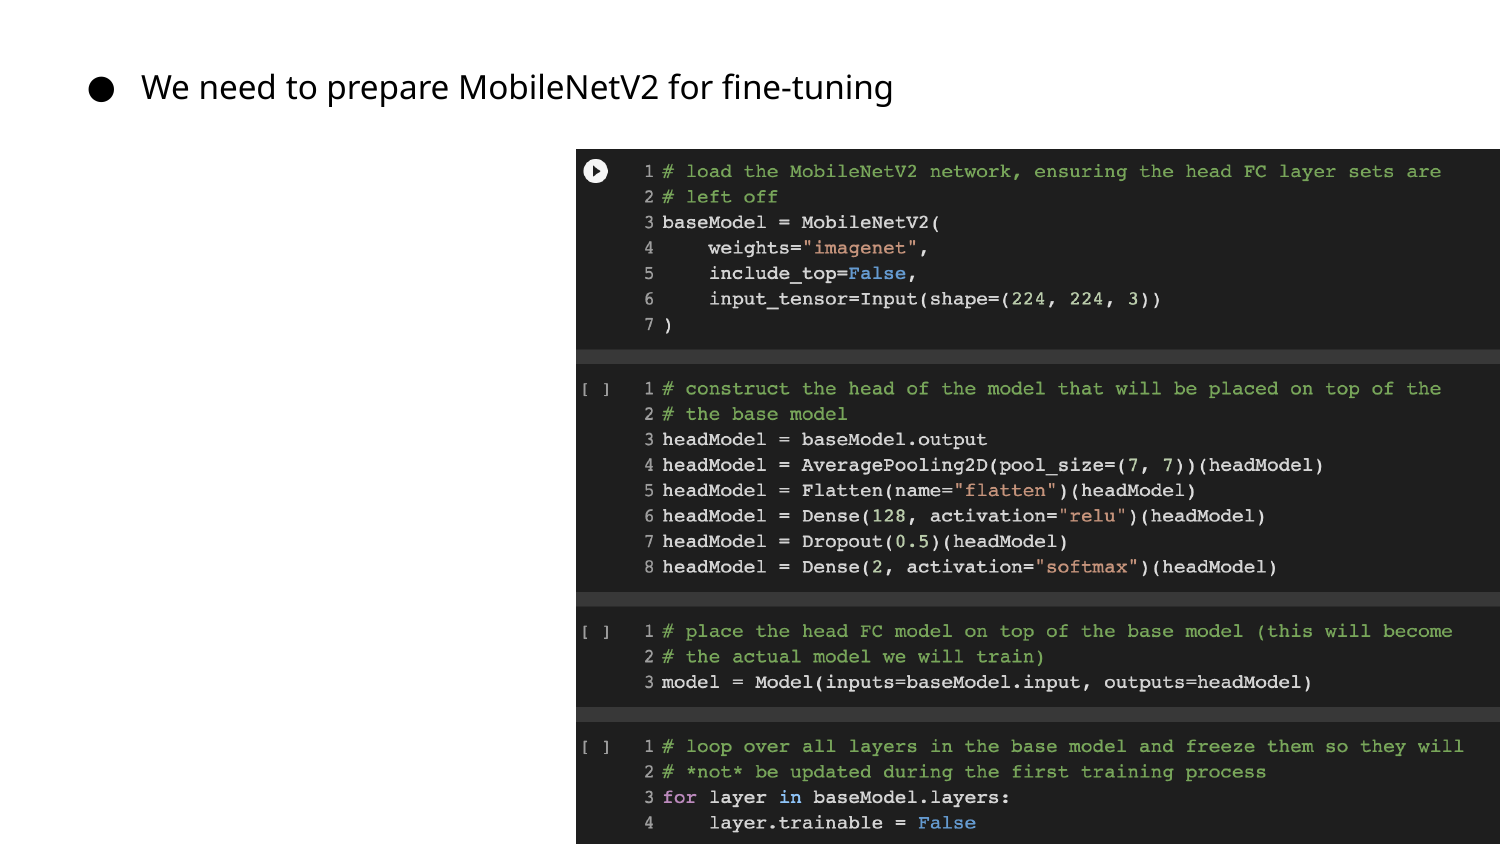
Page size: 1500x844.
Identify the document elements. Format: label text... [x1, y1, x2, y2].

picture [575, 149, 1500, 844]
text_box We need to prepare MobileNetV2 for fine-tuning [50, 50, 934, 122]
